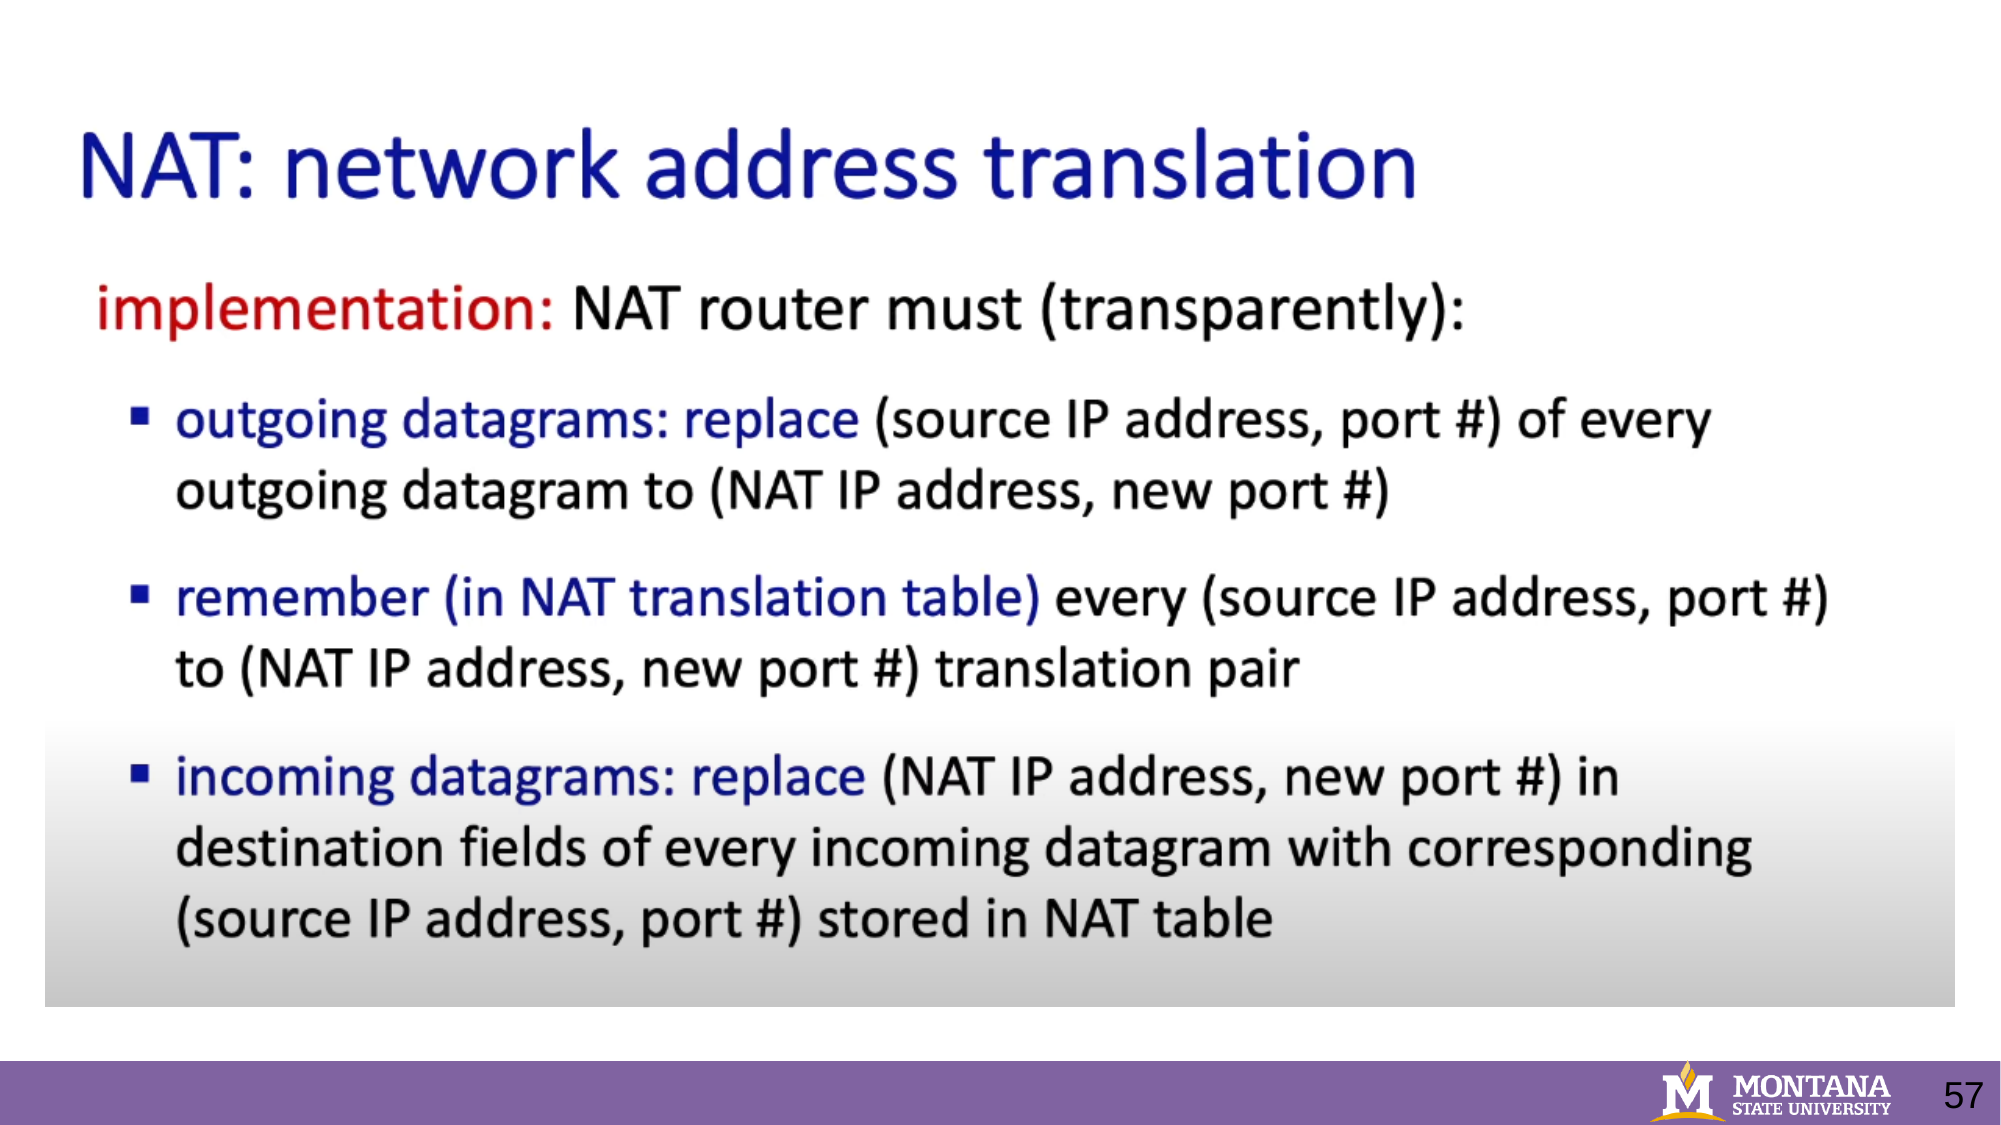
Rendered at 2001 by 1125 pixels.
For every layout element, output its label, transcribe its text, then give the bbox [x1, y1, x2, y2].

slide_number 57 [1937, 1072, 1994, 1125]
picture [44, 87, 1955, 1007]
picture [1650, 1060, 1891, 1122]
